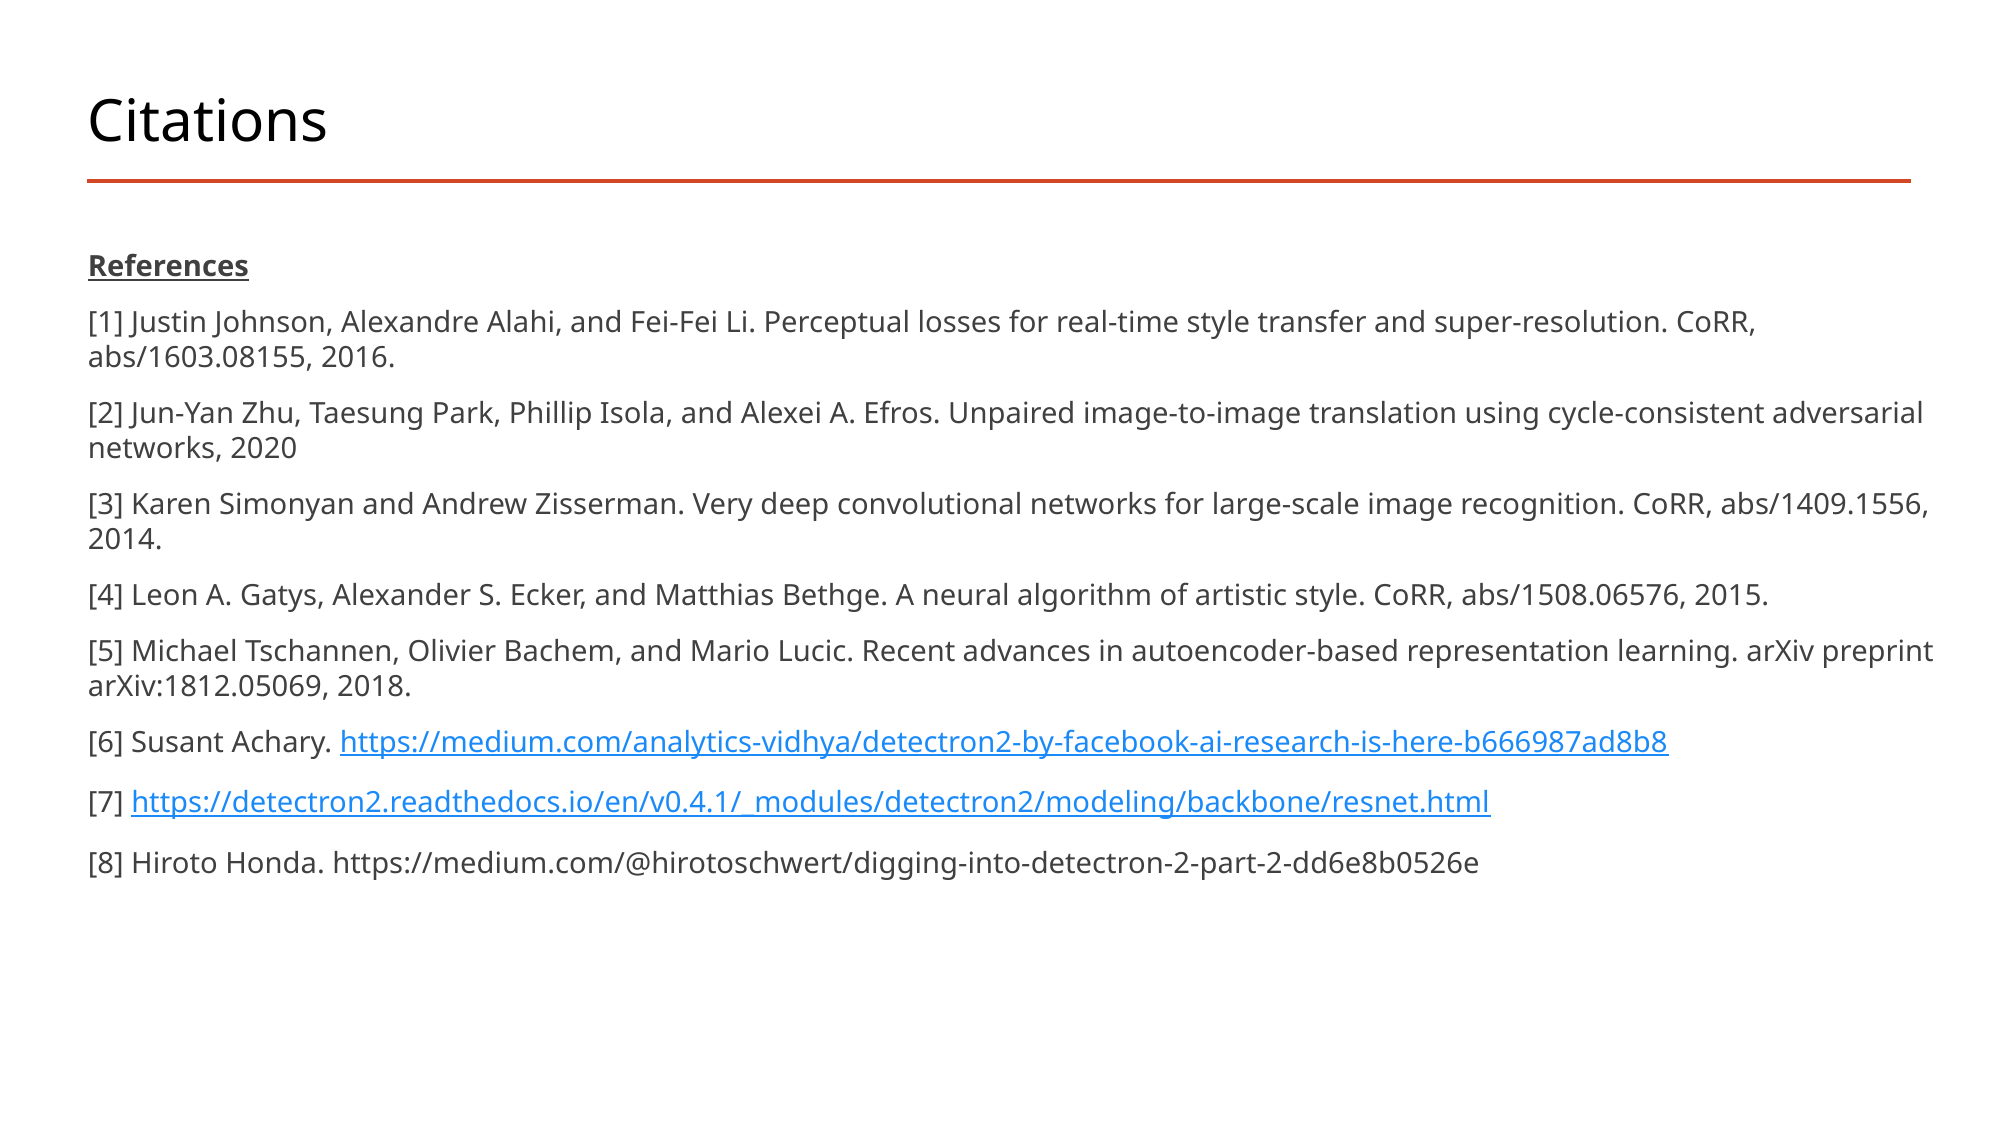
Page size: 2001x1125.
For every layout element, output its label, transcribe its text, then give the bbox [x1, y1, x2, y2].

list References [1] Justin Johnson, Alexandre Alahi, and Fei-Fei Li. Perceptual losses for real-time style transfer and super-resolution. CoRR, abs/1603.08155, 2016. [2] Jun-Yan Zhu, Taesung Park, Phillip Isola, and Alexei A. Efros. Unpaired image-to-image translation using cycle-consistent adversarial networks, 2020 [3] Karen Simonyan and Andrew Zisserman. Very deep convolutional networks for large-scale image recognition. CoRR, abs/1409.1556, 2014. [4] Leon A. Gatys, Alexander S. Ecker, and Matthias Bethge. A neural algorithm of artistic style. CoRR, abs/1508.06576, 2015. [5] Michael Tschannen, Olivier Bachem, and Mario Lucic. Recent advances in autoencoder-based representation learning. arXiv preprint arXiv:1812.05069, 2018. [6] Susant Achary. https://medium.com/analytics-vidhya/detectron2-by-facebook-ai-research-is-here-b666987ad8b8 [7] https://detectron2.readthedocs.io/en/v0.4.1/_modules/detectron2/modeling/backbone/resnet.html [8] Hiroto Honda. https://medium.com/@hirotoschwert/digging-into-detectron-2-part-2-dd6e8b0526e [72, 239, 1960, 893]
title Citations [72, 70, 1574, 176]
